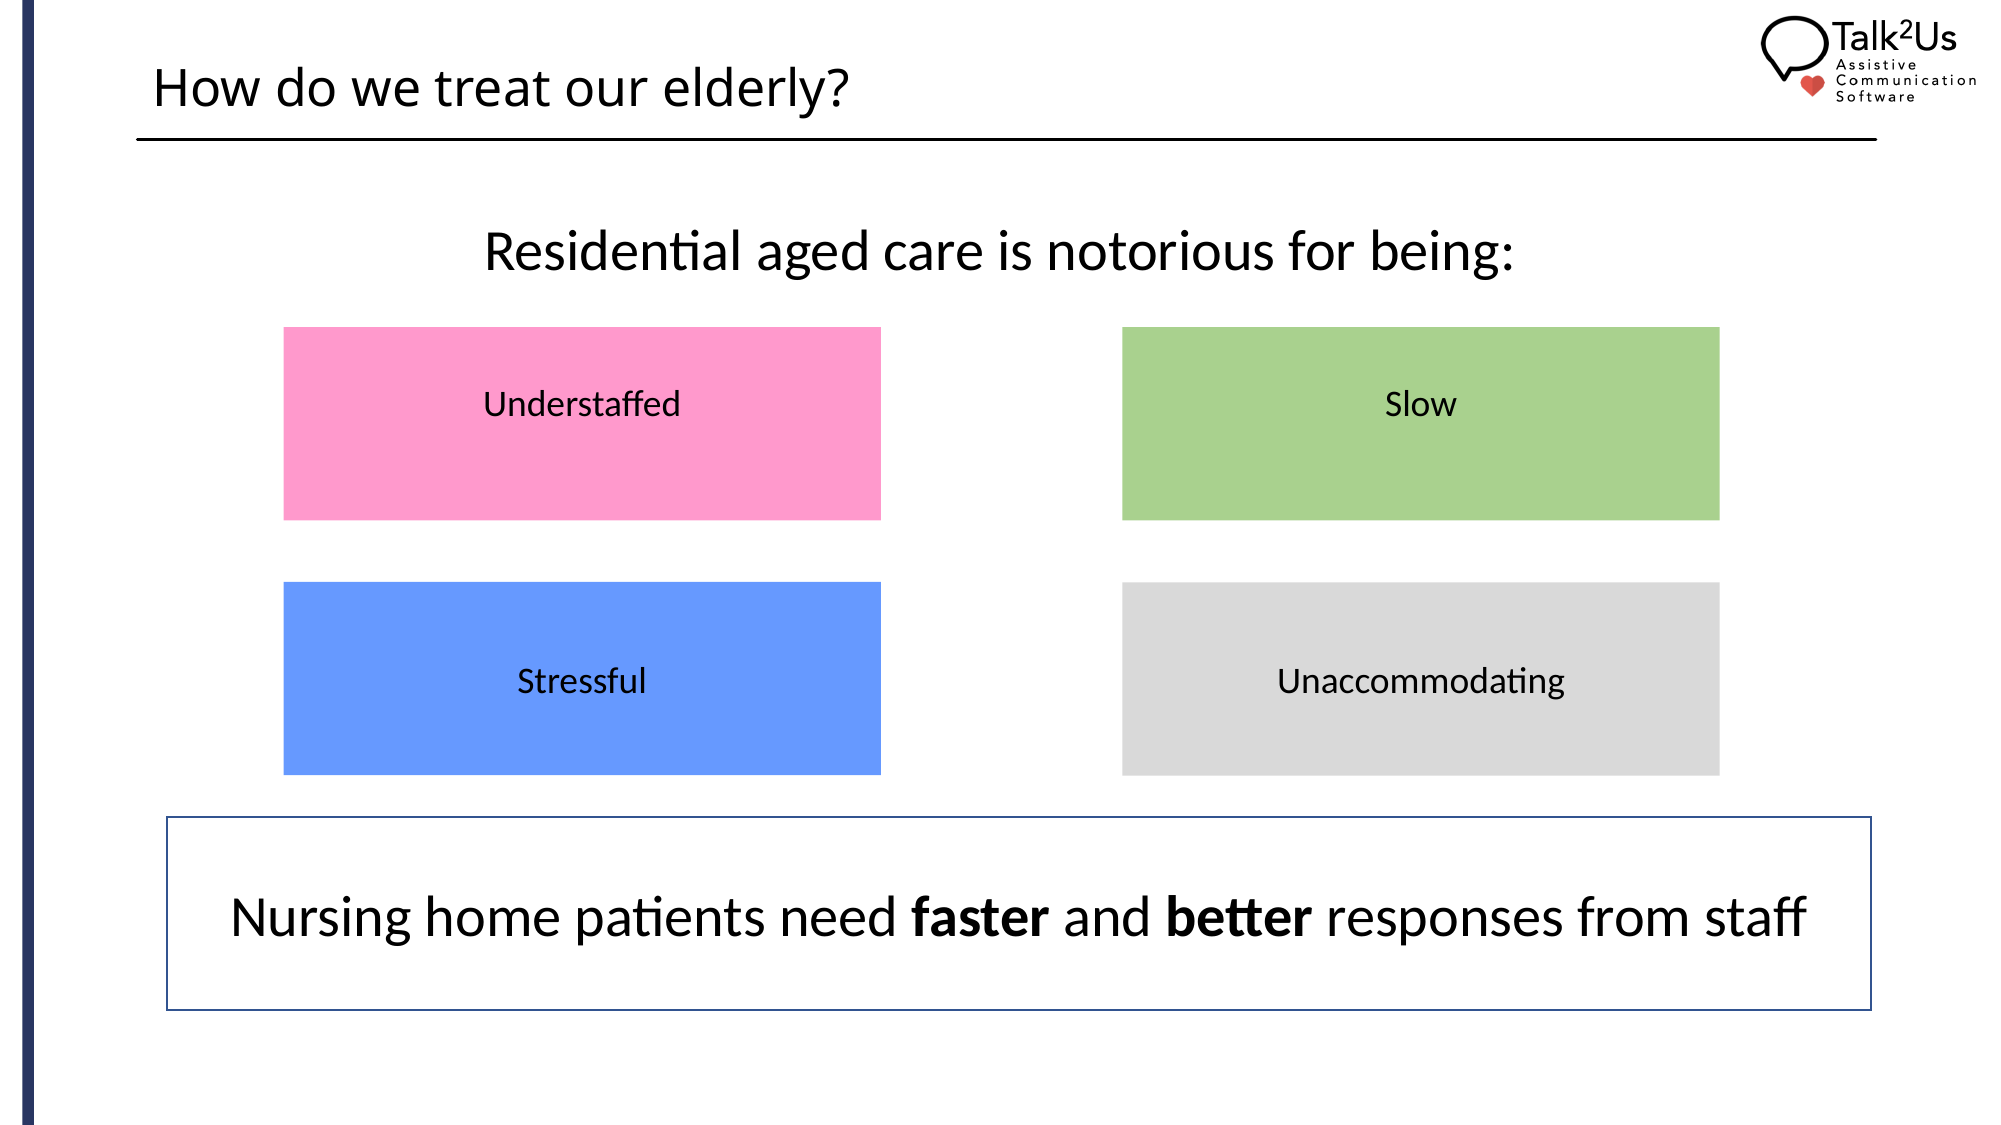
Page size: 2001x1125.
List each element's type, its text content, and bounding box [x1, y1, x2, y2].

list Residential aged care is notorious for being: [137, 213, 1863, 310]
text_box Nursing home patients need faster and better responses from staff [166, 816, 1872, 1011]
text_box Understaffed [283, 326, 882, 521]
text_box Unaccommodating [1121, 581, 1721, 777]
text_box Stressful [283, 581, 882, 776]
title How do we treat our elderly? [137, 53, 1863, 125]
text_box Slow [1121, 326, 1721, 521]
picture [1760, 2, 2001, 113]
